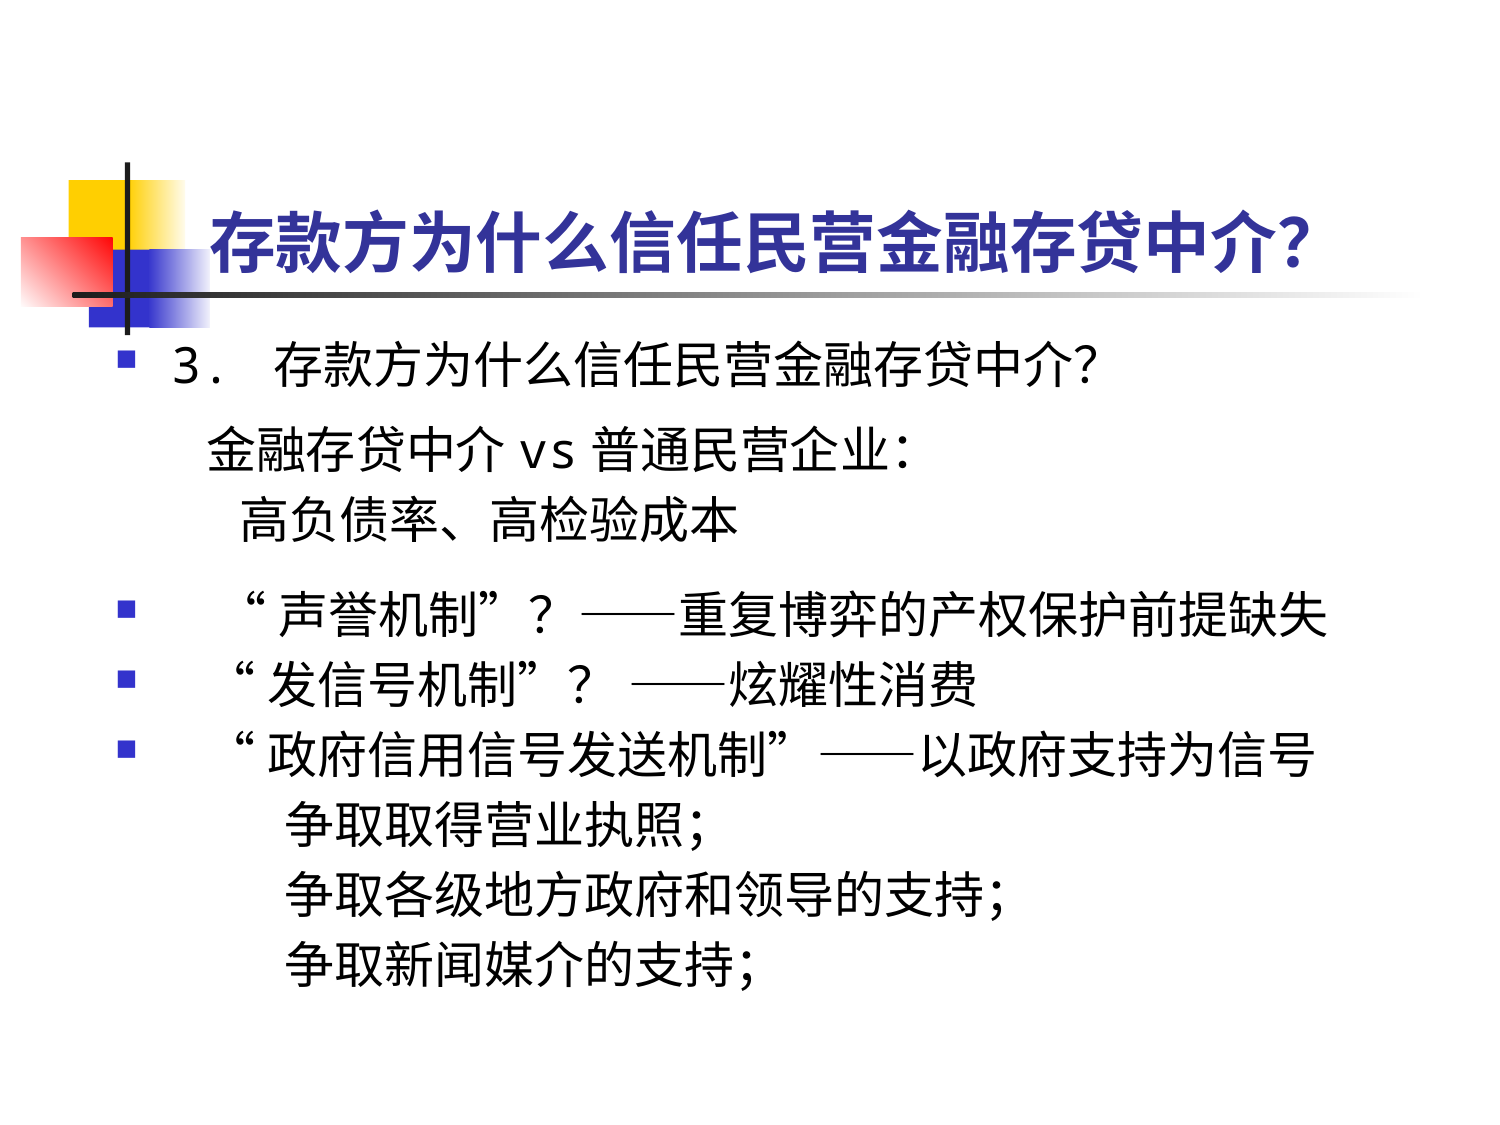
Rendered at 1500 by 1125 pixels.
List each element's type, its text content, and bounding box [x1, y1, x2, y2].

title 存款方为什么信任民营金融存贷中介？ [188, 101, 1365, 289]
list 3. 存款方为什么信任民营金融存贷中介？ 金融存贷中介vs普通民营企业： 高负债率、高检验成本 “声誉机制”？——重复博弈的产权保护前提缺失 “发信号机制”？ ——炫耀性消费 “政府信用信号发送机制”——以政府支持为信号 争取取得营业执照； 争取各级地方政府和领导的支持； 争取新闻媒介的支持； [100, 326, 1465, 1071]
